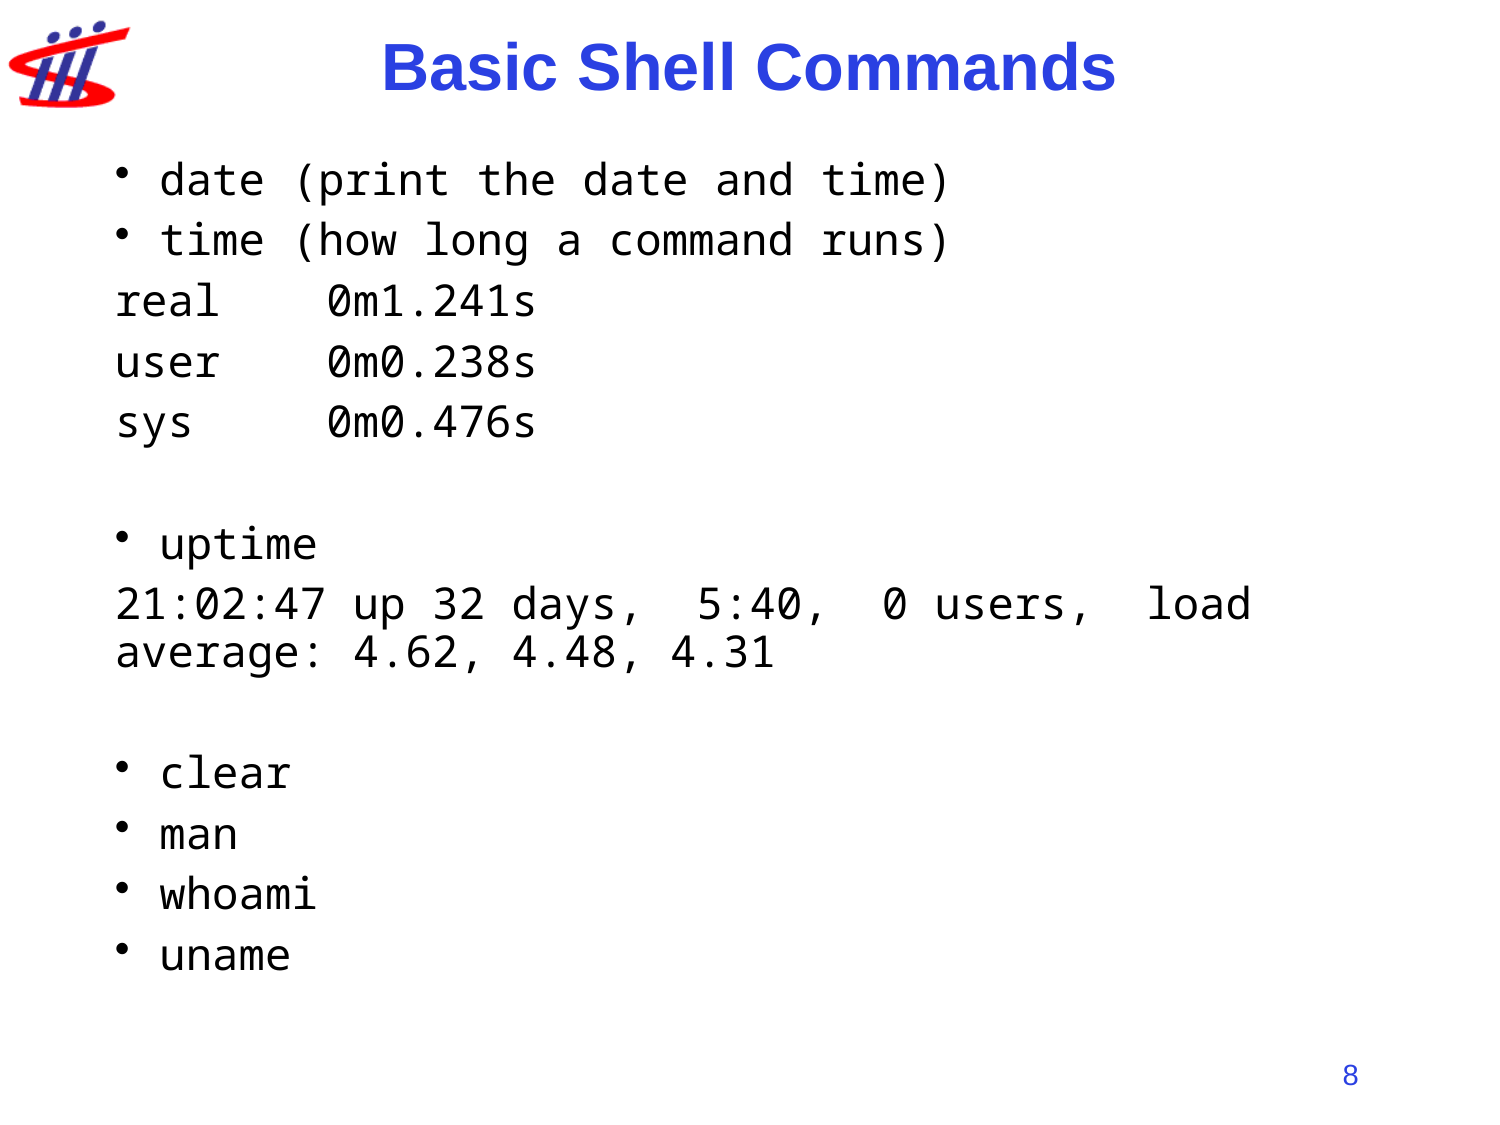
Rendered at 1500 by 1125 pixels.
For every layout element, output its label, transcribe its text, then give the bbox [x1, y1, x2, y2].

list date (print the date and time) time (how long a command runs) real 0m1.241s user 0m0.238s sys 0m0.476s uptime 21:02:47 up 32 days, 5:40, 0 users, load average: 4.62, 4.48, 4.31 clear man whoami uname [99, 149, 1400, 988]
picture [6, 12, 137, 113]
title Basic Shell Commands [162, 24, 1338, 113]
